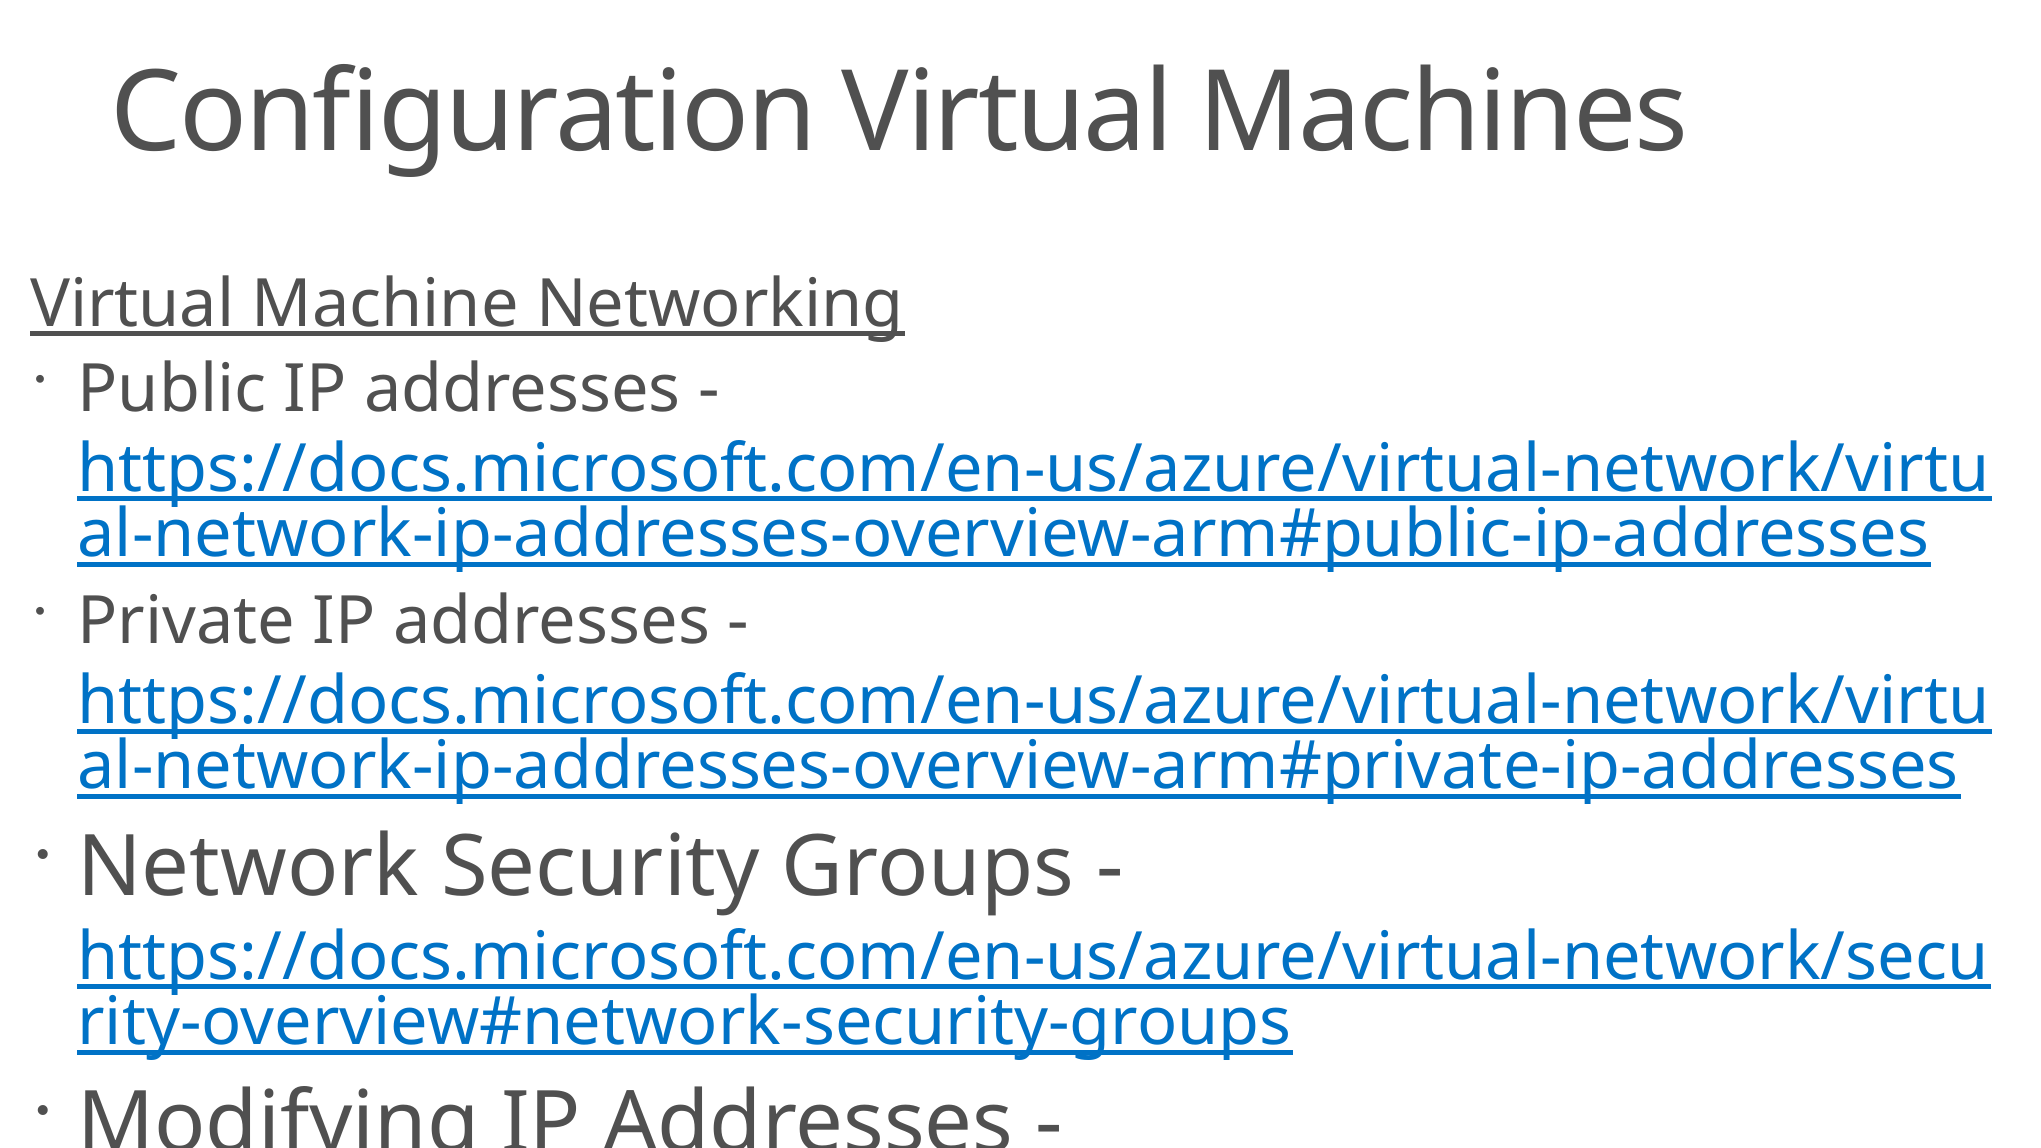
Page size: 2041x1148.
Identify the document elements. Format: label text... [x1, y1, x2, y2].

list Virtual Machine Networking Public IP addresses - https://docs.microsoft.com/en-us/azure/virtual-network/virtual-network-ip-addresses-overview-arm#public-ip-addresses Private IP addresses - https://docs.microsoft.com/en-us/azure/virtual-network/virtual-network-ip-addresses-overview-arm#private-ip-addresses Network Security Groups - https://docs.microsoft.com/en-us/azure/virtual-network/security-overview#network-security-groups Modifying IP Addresses - https://youtu.be/ZyycnzFNrGE [0, 244, 2041, 1148]
title Configuration Virtual Machines [86, 38, 1953, 165]
